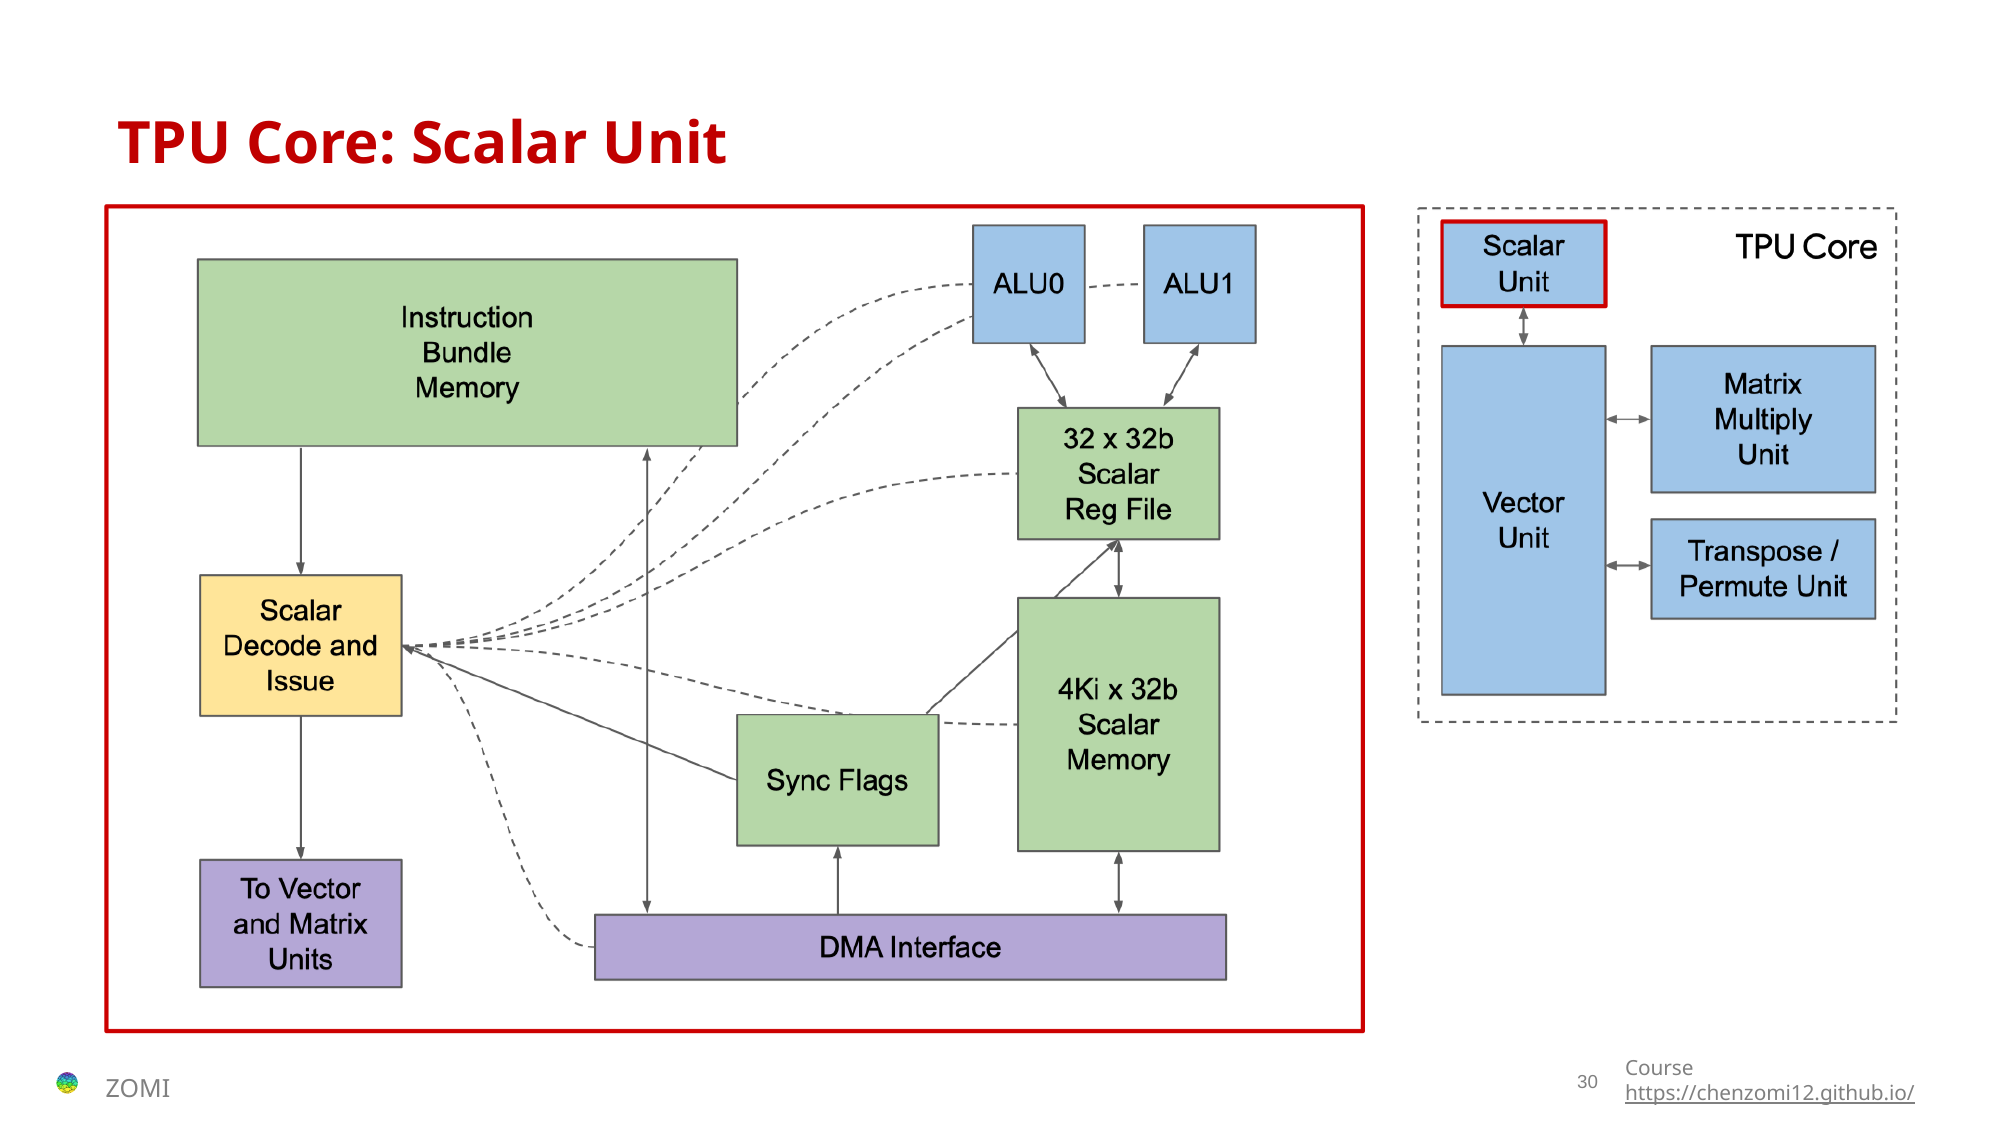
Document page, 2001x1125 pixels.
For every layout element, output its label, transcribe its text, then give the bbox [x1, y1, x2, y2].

title TPU Core: Scalar Unit [102, 91, 1901, 184]
picture [57, 1073, 77, 1093]
picture [86, 188, 1915, 1049]
